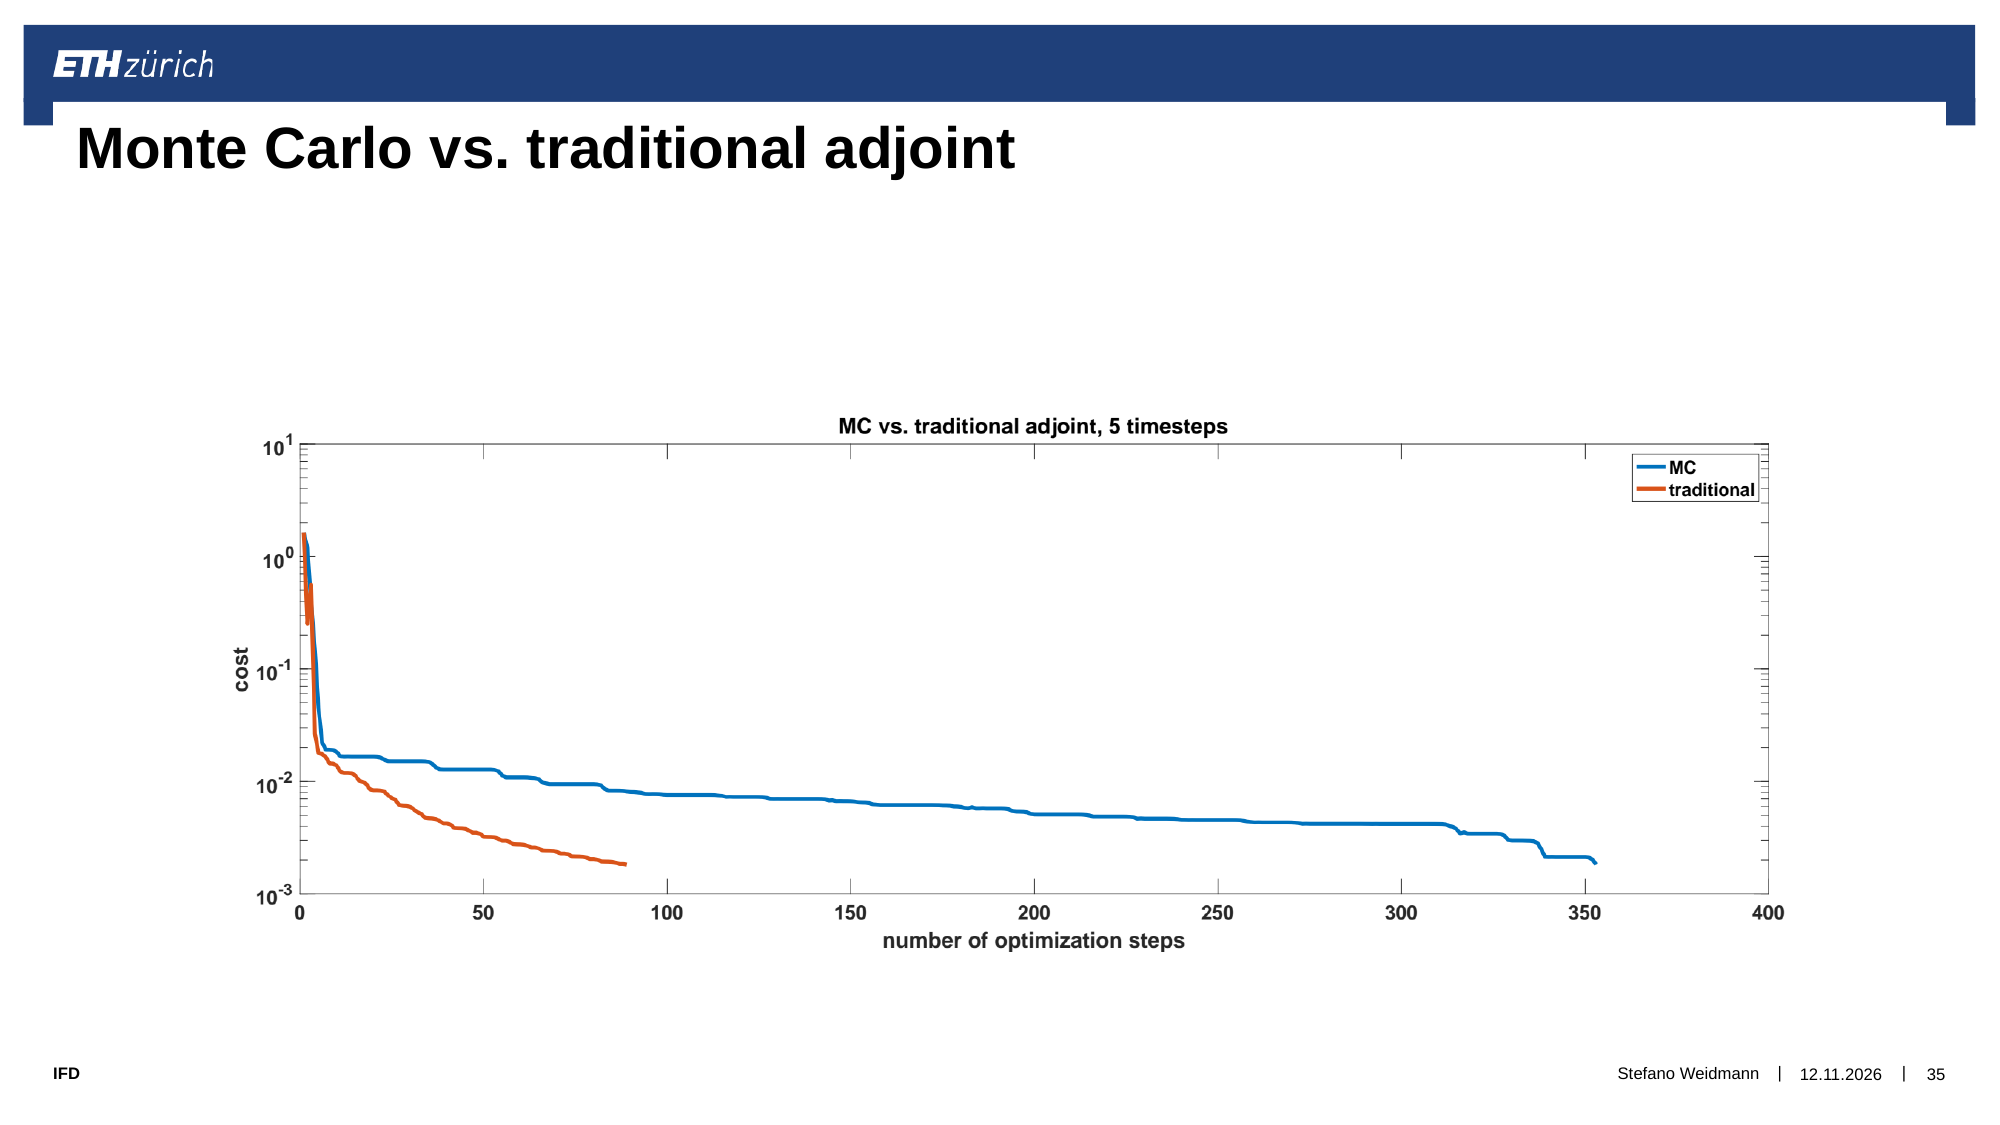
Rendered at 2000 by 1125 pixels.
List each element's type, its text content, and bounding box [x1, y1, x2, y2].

slide_number 35 [1906, 1034, 1966, 1112]
title Monte Carlo vs. traditional adjoint [53, 101, 1946, 262]
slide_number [1790, 1034, 1892, 1112]
footer Stefano Weidmann [999, 1034, 1760, 1111]
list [52, 402, 1947, 953]
